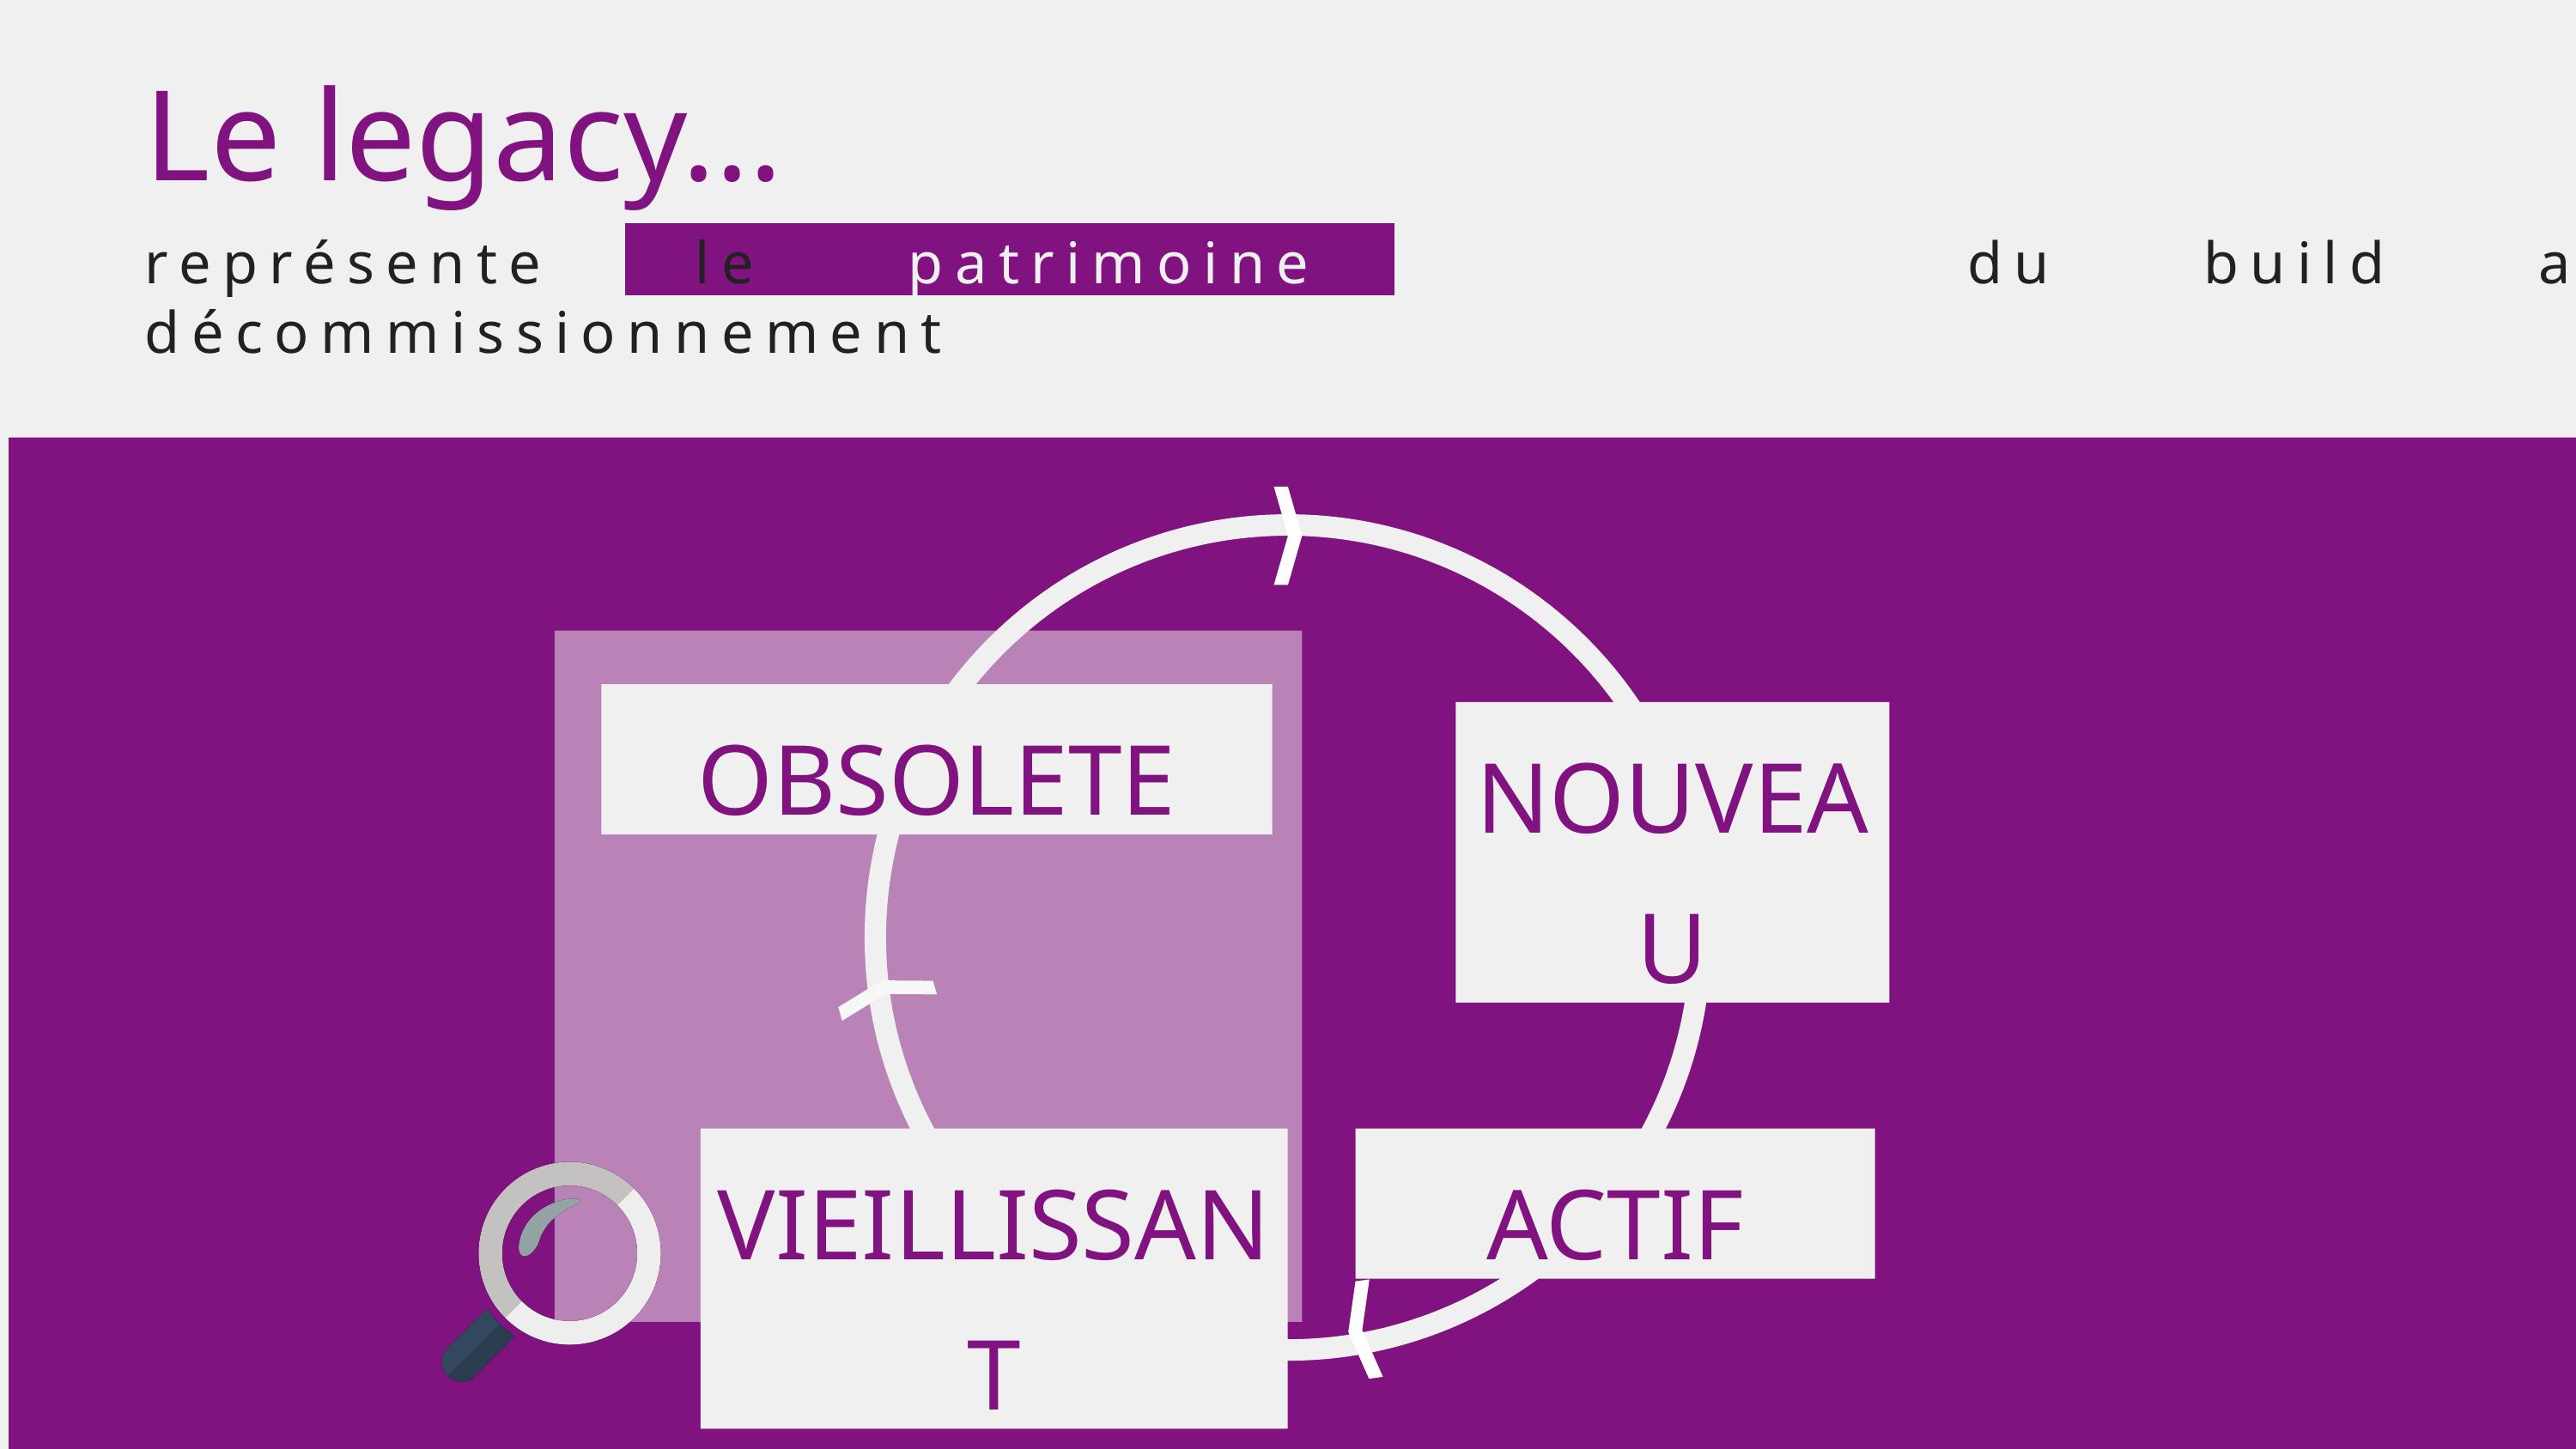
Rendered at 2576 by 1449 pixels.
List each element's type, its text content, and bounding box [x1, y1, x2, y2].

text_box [624, 222, 1395, 295]
text_box représente le patrimoine applicatif du build au décommissionnement [144, 225, 2576, 366]
text_box Le legacy... [144, 112, 2432, 207]
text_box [1347, 1280, 1377, 1379]
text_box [1674, 878, 1704, 978]
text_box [1273, 486, 1303, 585]
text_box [8, 437, 2576, 1449]
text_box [554, 630, 1303, 1323]
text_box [875, 524, 1701, 1350]
